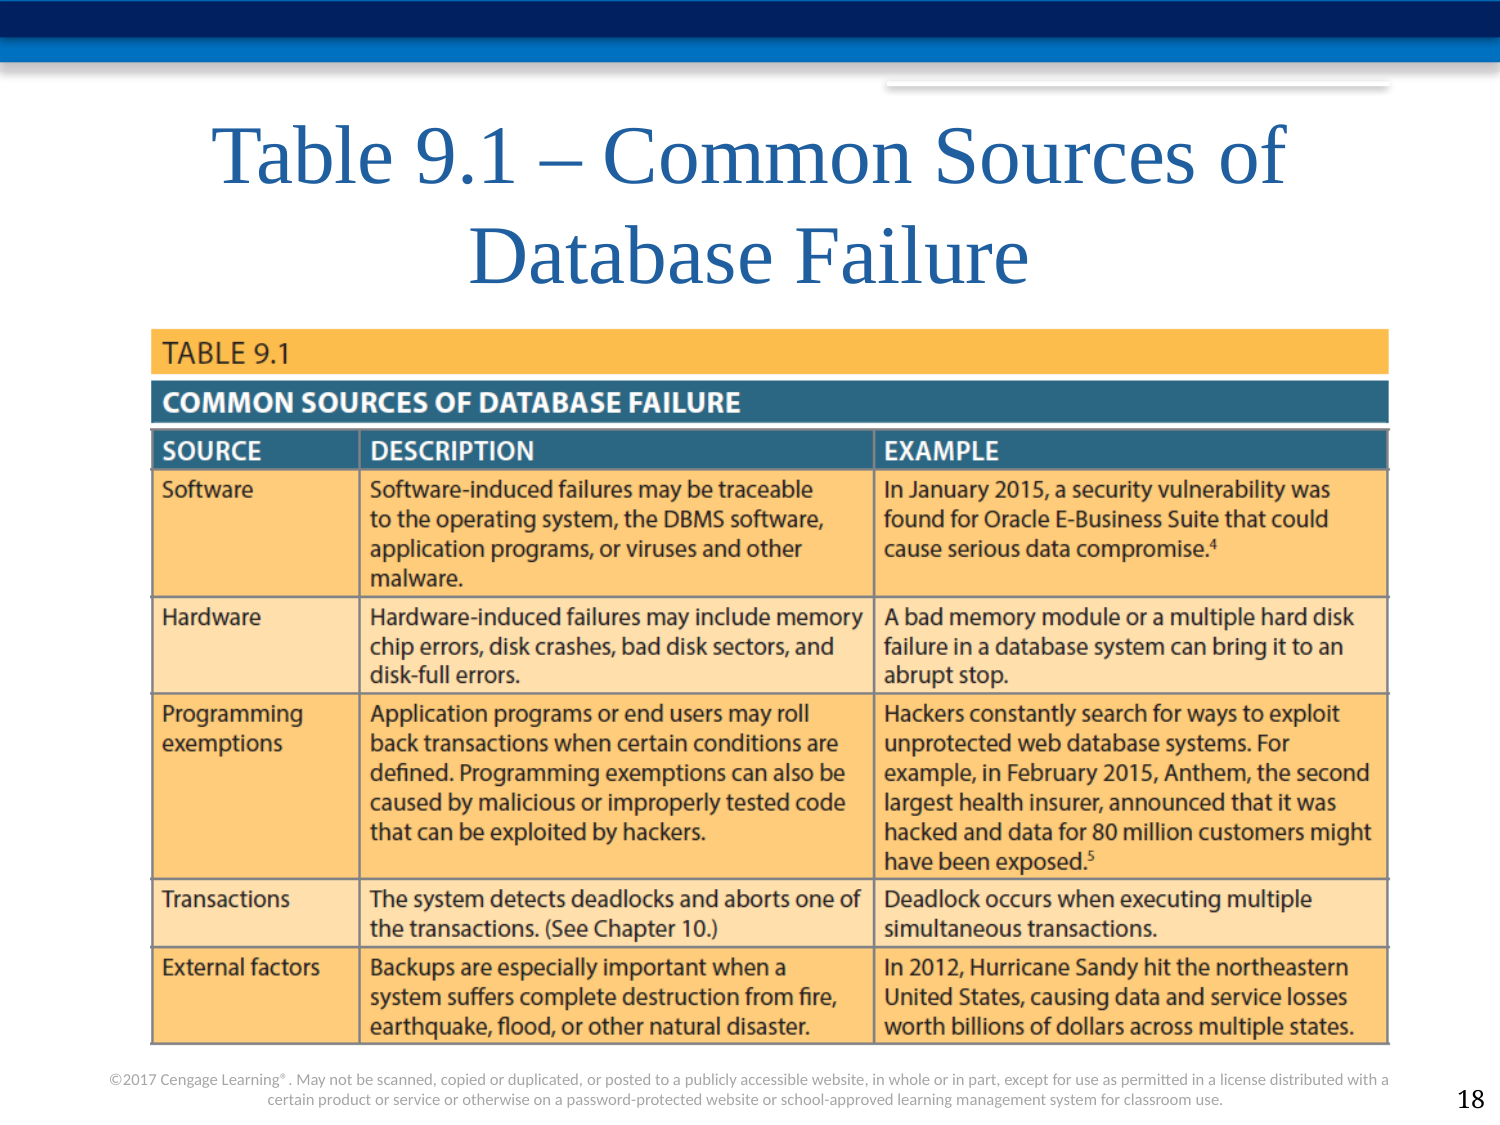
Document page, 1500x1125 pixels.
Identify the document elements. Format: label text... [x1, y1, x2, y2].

slide_number 18 [1425, 1074, 1500, 1125]
picture [149, 324, 1394, 1050]
title Table 9.1 – Common Sources of Database Failure [75, 112, 1425, 288]
